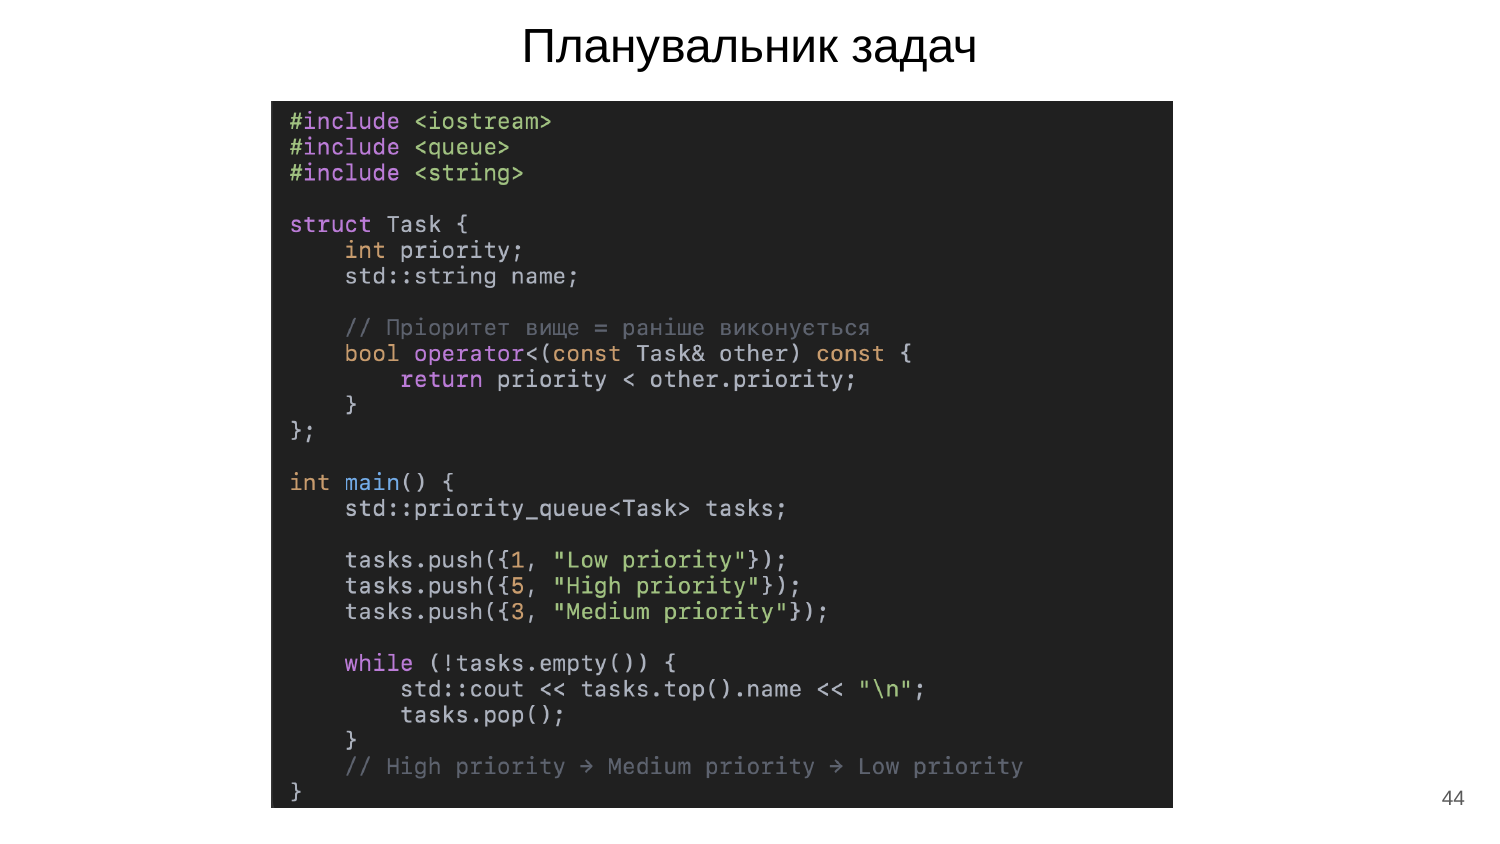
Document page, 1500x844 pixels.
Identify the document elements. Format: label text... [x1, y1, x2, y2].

title Планувальник задач [0, 0, 1500, 88]
picture [271, 101, 1173, 808]
slide_number ‹#› [1389, 764, 1480, 830]
